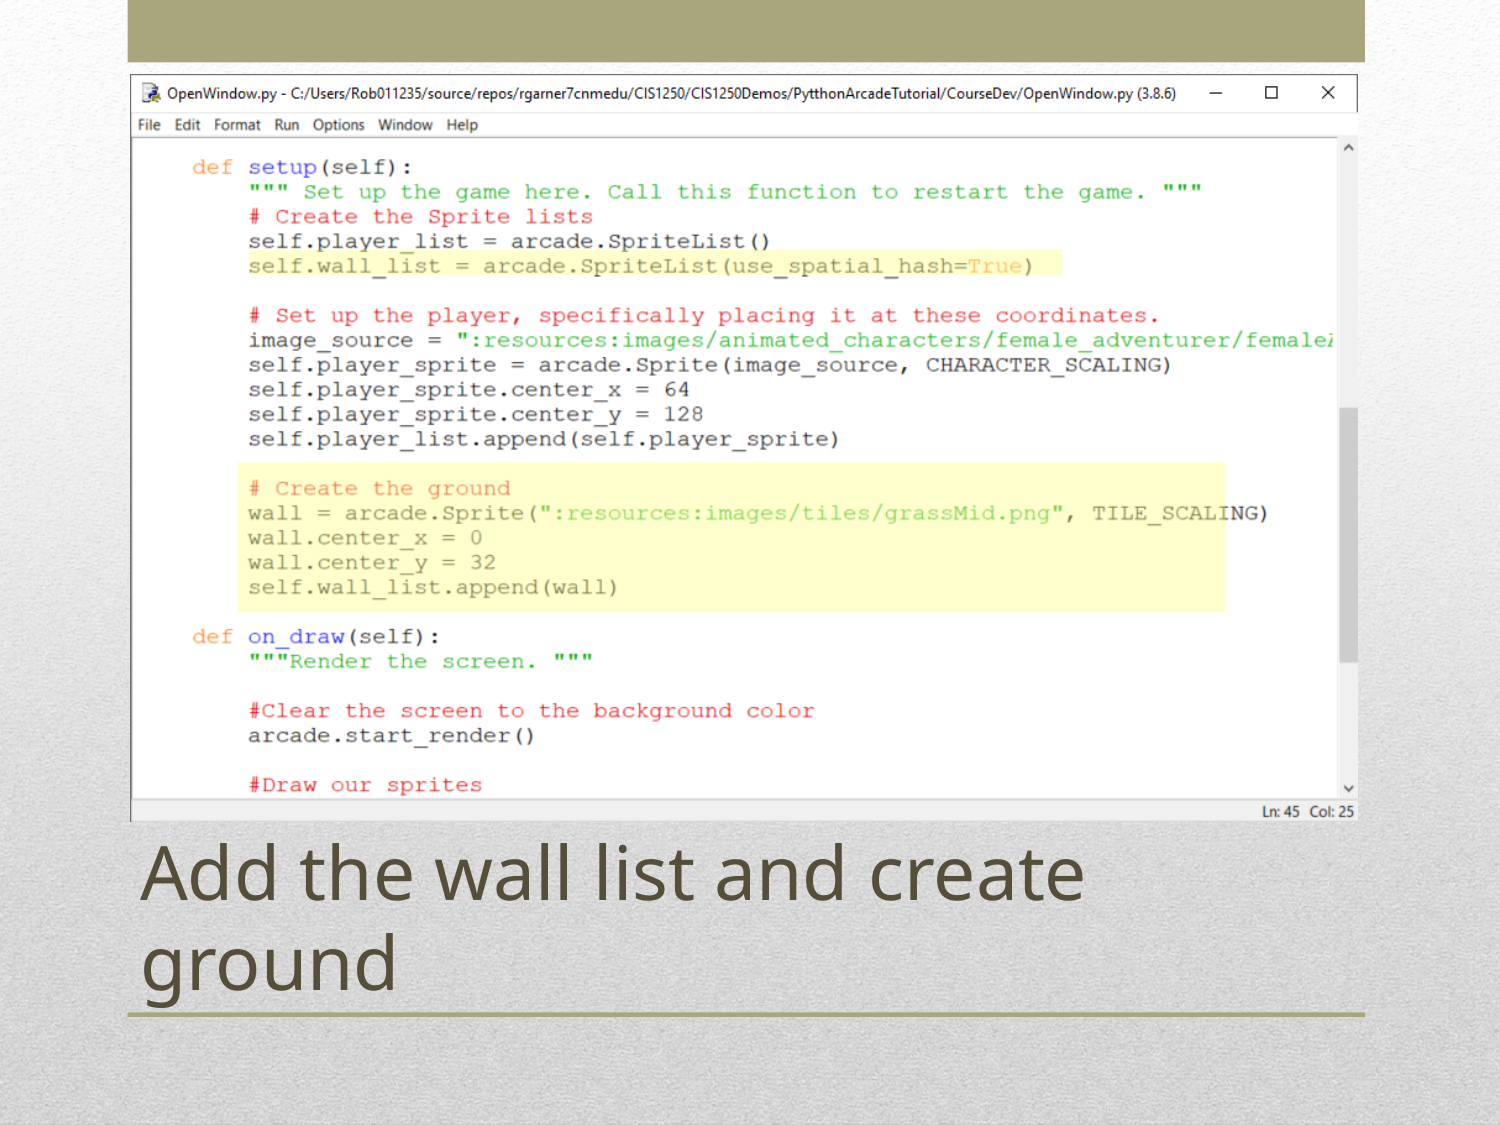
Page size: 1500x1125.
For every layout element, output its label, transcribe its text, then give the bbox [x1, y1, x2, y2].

title Add the wall list and create ground [125, 859, 1238, 1013]
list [129, 74, 1358, 823]
